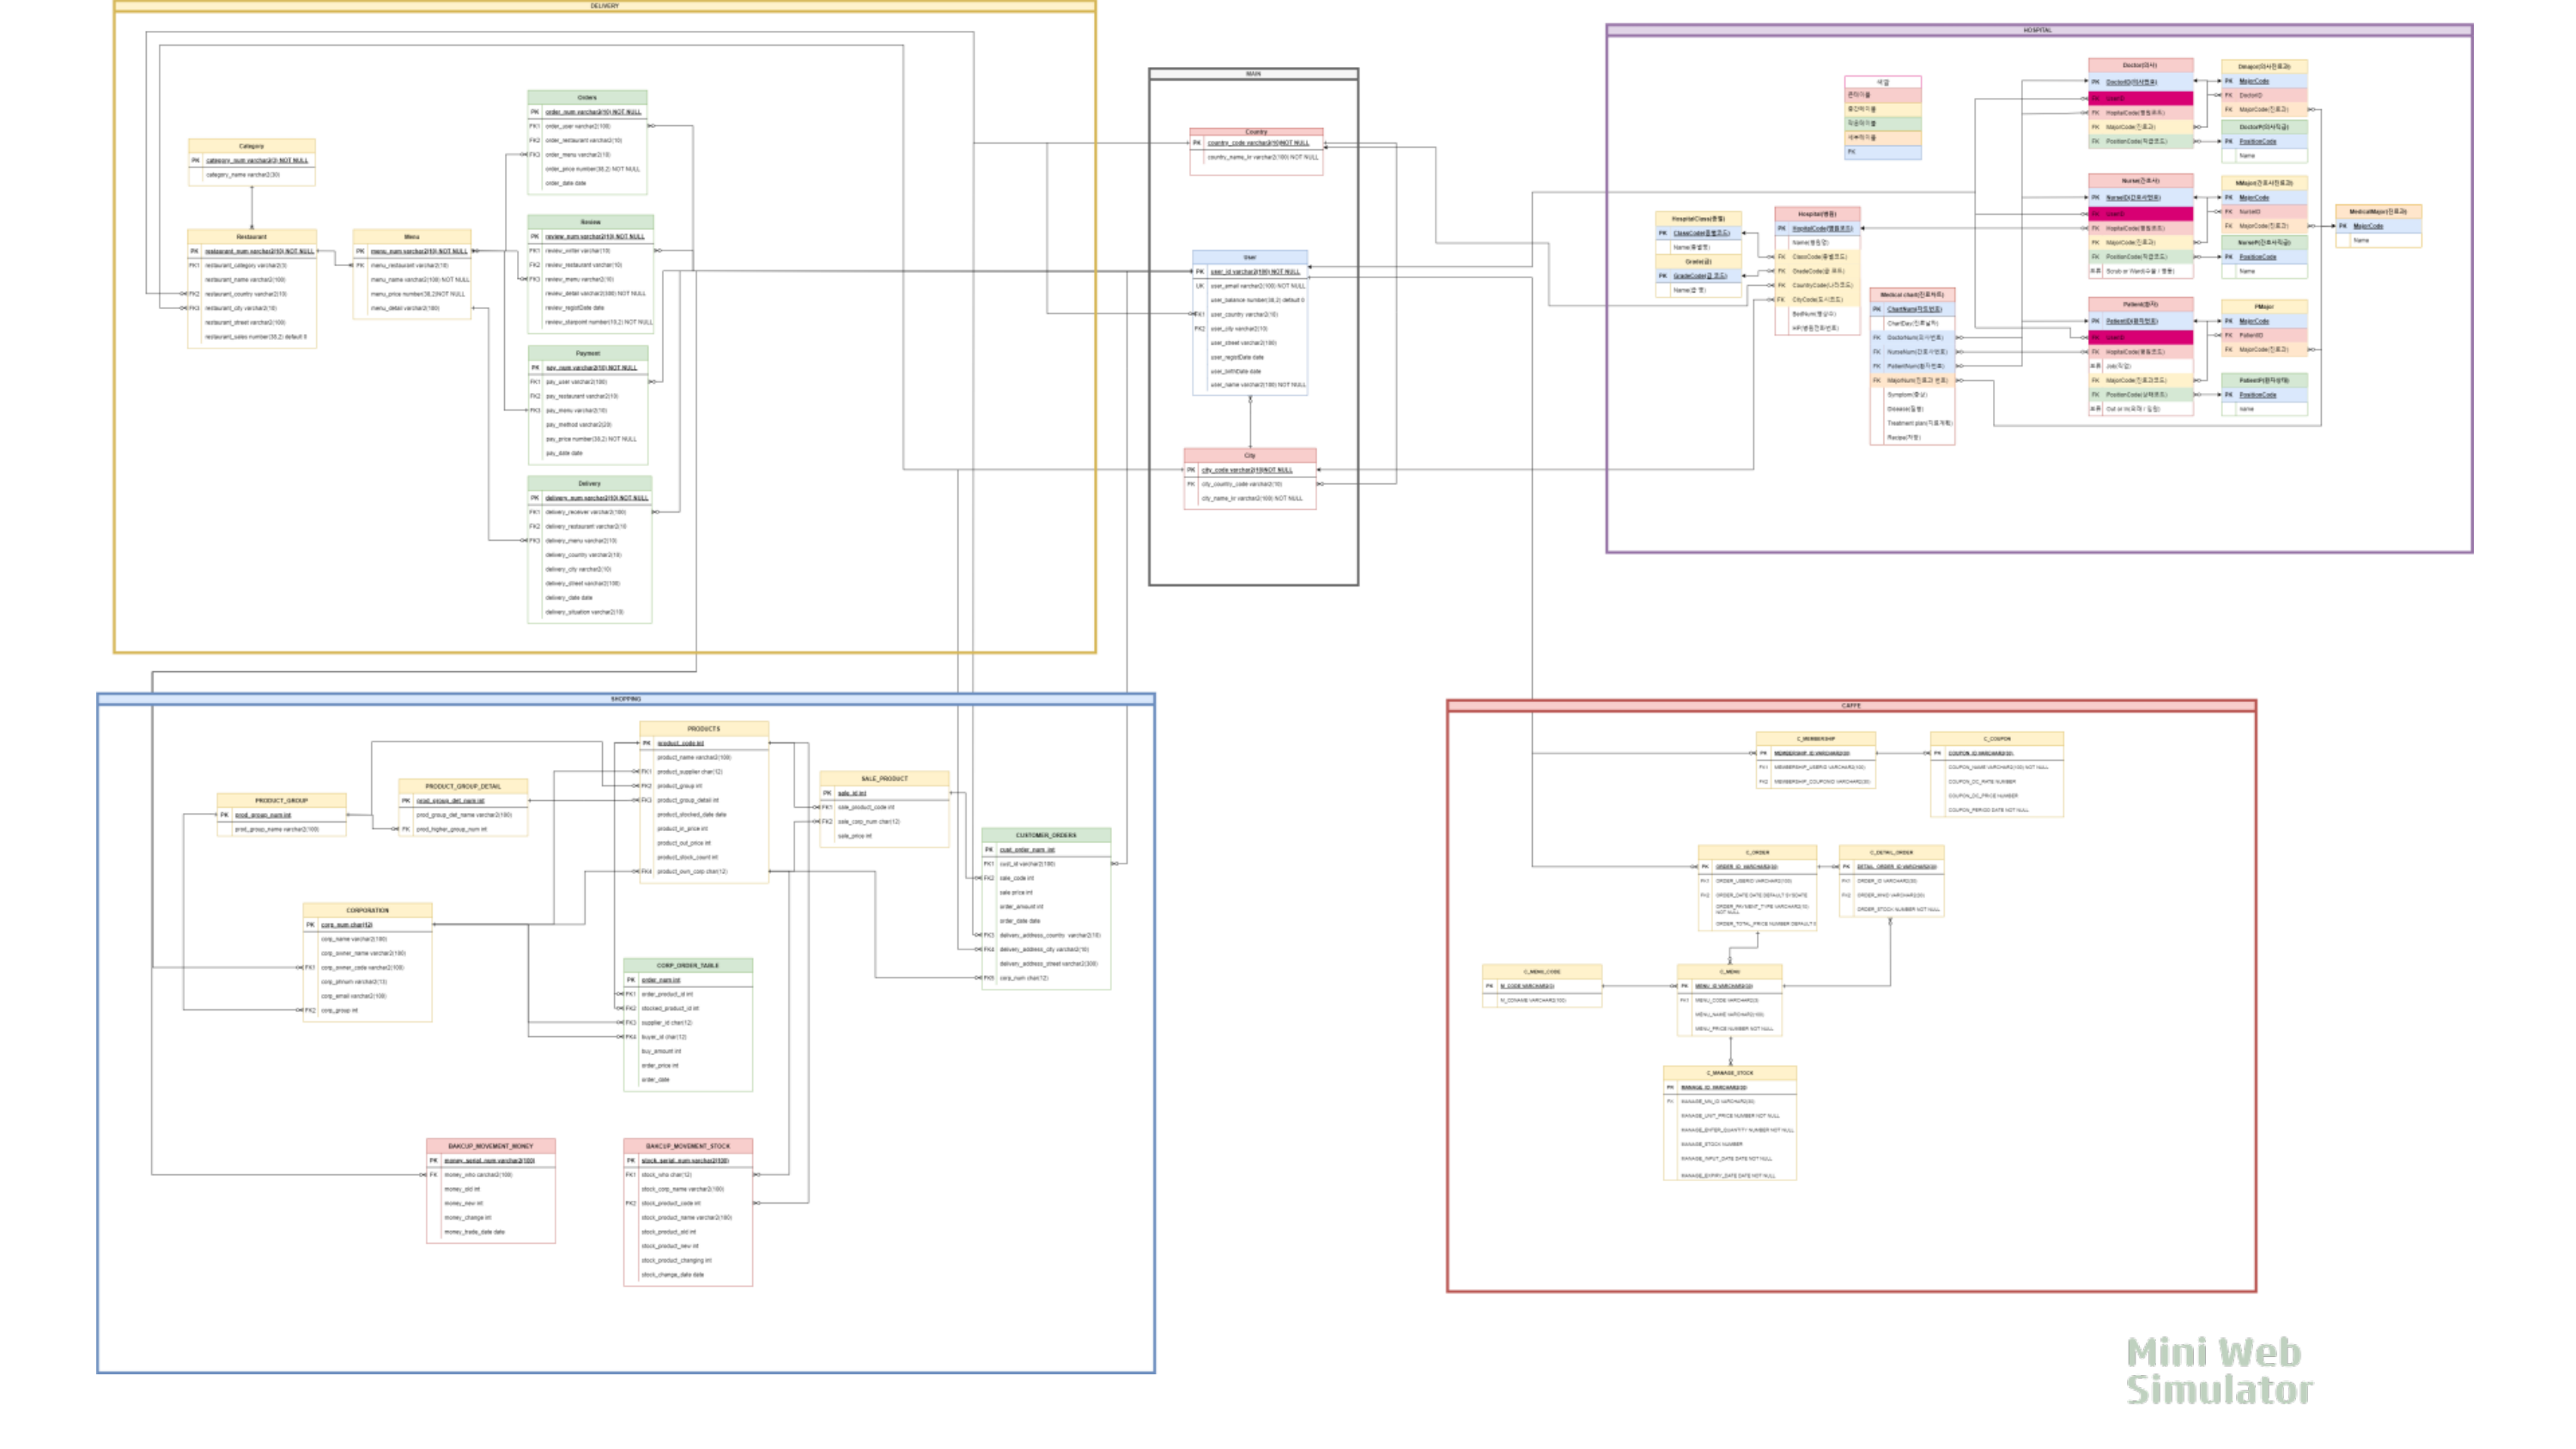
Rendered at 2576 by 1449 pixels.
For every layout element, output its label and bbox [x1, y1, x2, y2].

text_box [95, 0, 2474, 1374]
picture [2121, 1325, 2330, 1432]
